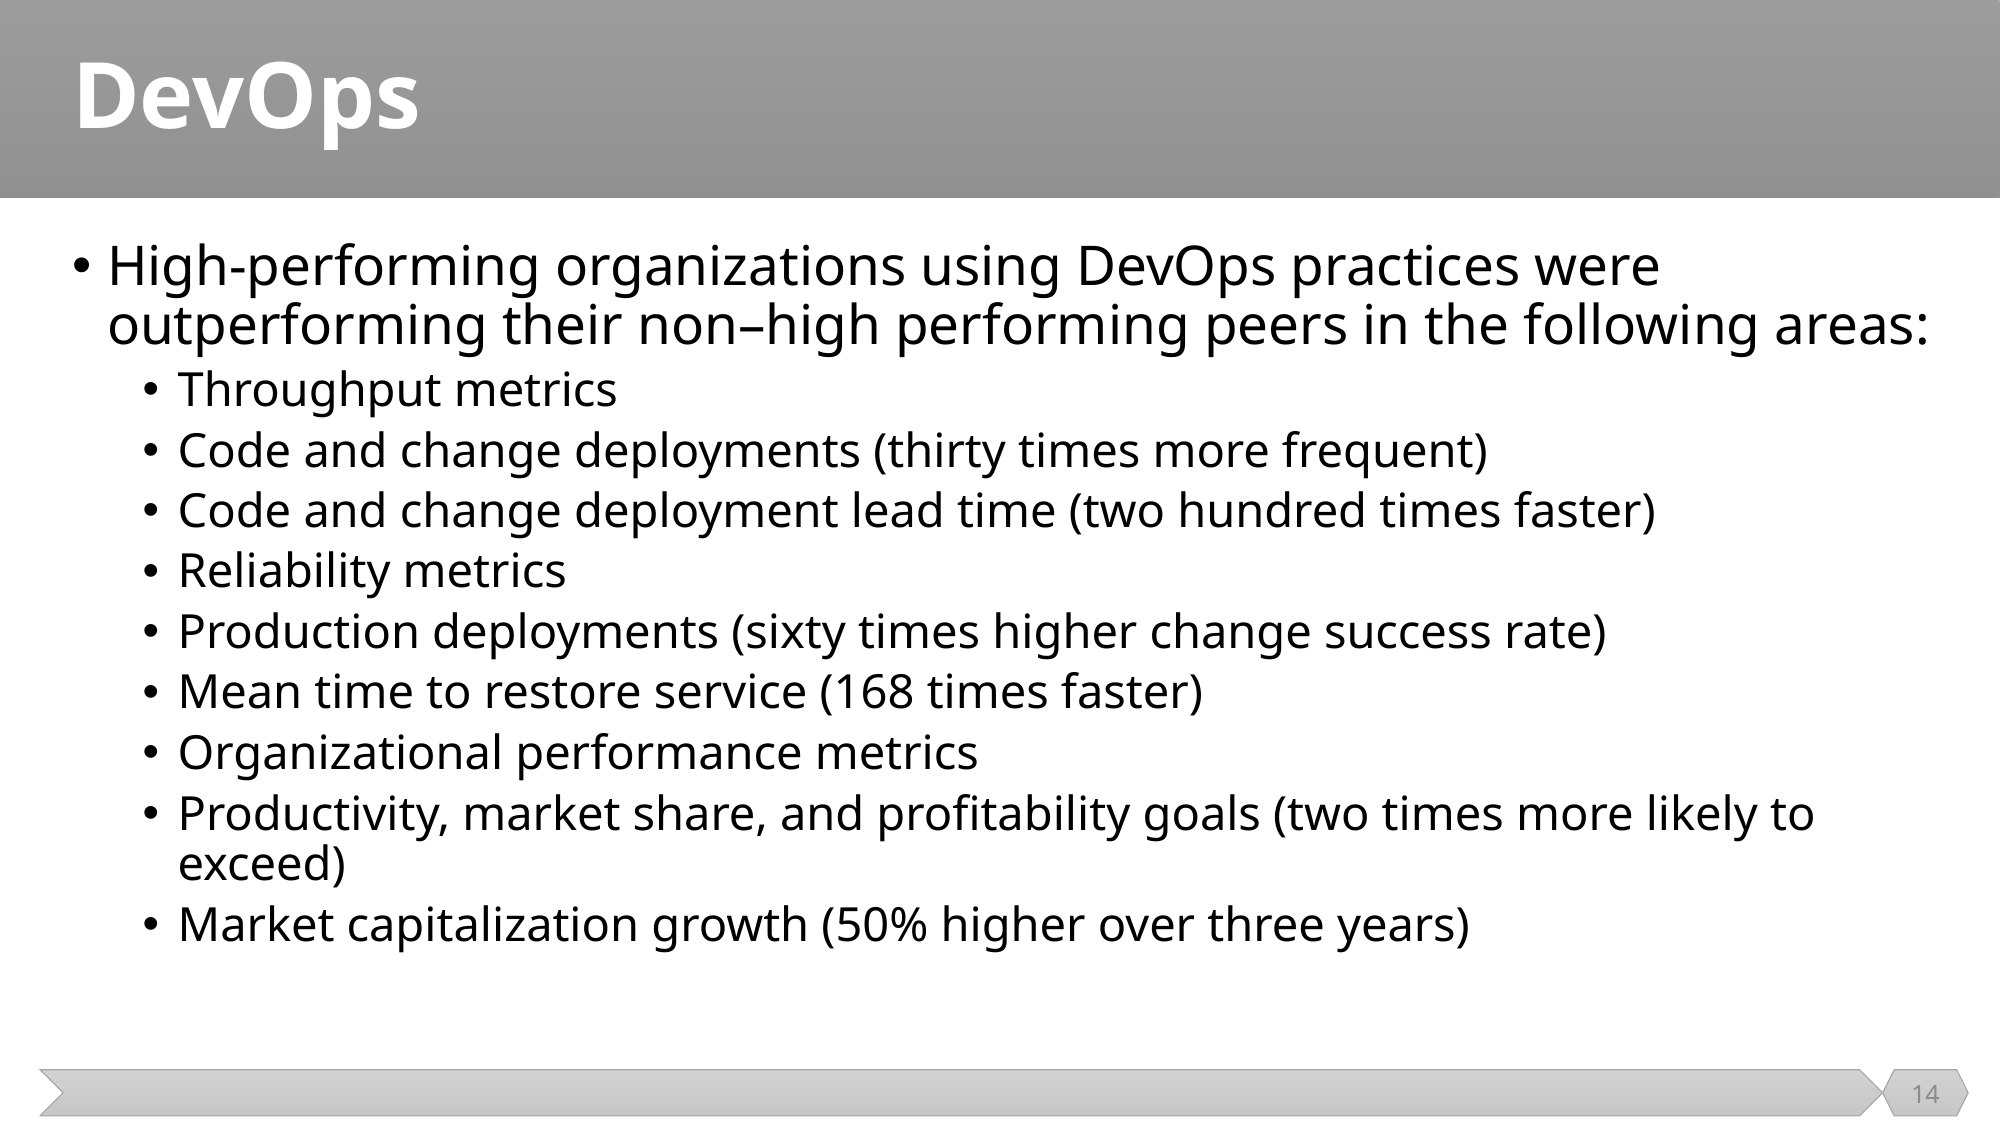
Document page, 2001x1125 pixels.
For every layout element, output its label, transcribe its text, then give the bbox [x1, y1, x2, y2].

slide_number 14 [1882, 1065, 1969, 1125]
title DevOps [56, 0, 1969, 199]
list High-performing organizations using DevOps practices were outperforming their non–high performing peers in the following areas: Throughput metrics Code and change deployments (thirty times more frequent) Code and change deployment lead time (two hundred times faster) Reliability metrics Production deployments (sixty times higher change success rate) Mean time to restore service (168 times faster) Organizational performance metrics Productivity, market share, and profitability goals (two times more likely to exceed) Market capitalization growth (50% higher over three years) [56, 230, 1969, 1010]
